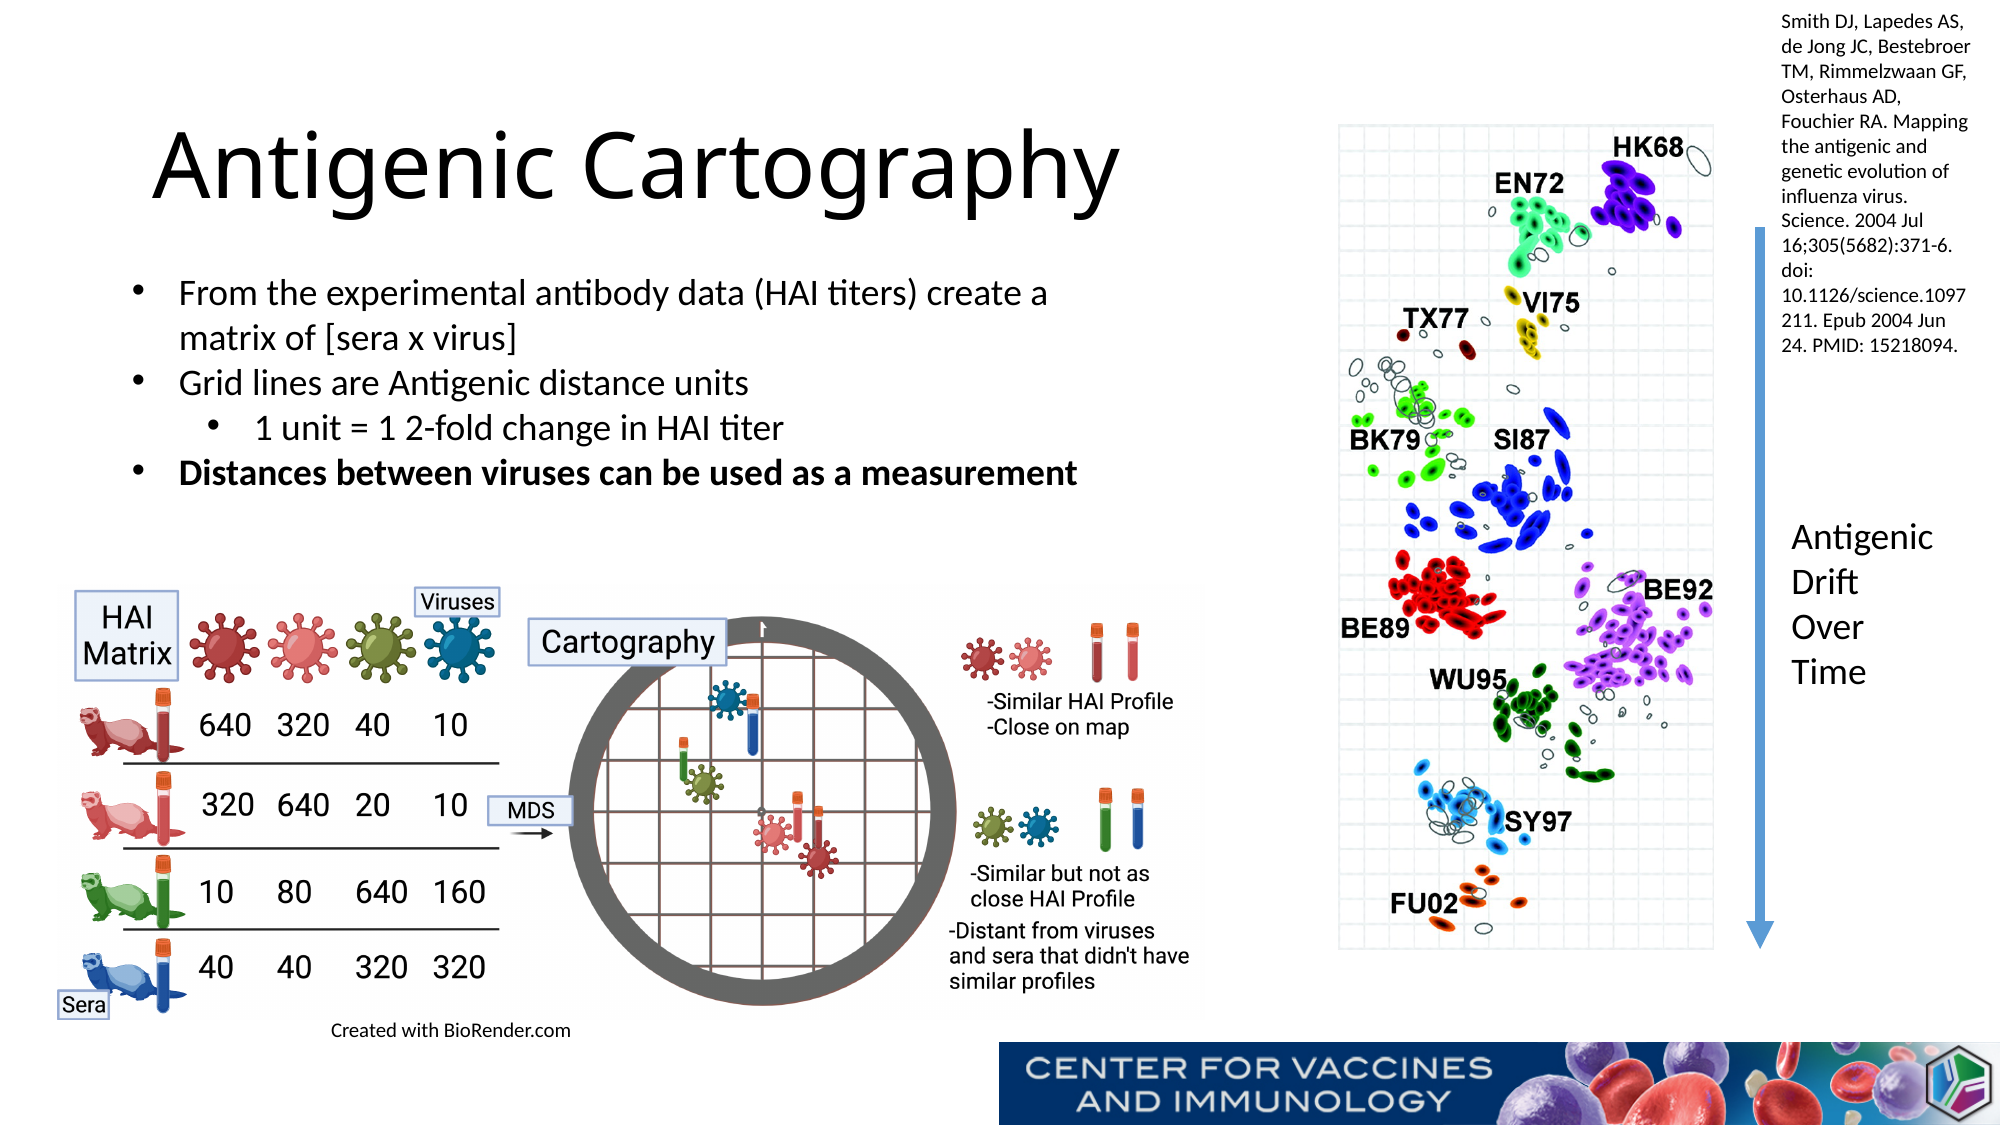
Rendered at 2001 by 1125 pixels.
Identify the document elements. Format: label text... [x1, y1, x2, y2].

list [1338, 124, 1714, 950]
picture [1766, 1042, 1776, 1047]
text_box From the experimental antibody data (HAI titers) create a matrix of [sera x virus] Grid lines are Antigenic distance units 1 unit = 1 2-fold change in HAI titer Distances between viruses can be used as a measurement [117, 260, 1117, 545]
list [57, 584, 1205, 1020]
text_box Antigenic Drift Over Time [1776, 504, 1949, 699]
text_box Smith DJ, Lapedes AS, de Jong JC, Bestebroer TM, Rimmelzwaan GF, Osterhaus AD, Fouchier RA. Mapping the antigenic and genetic evolution of influenza virus. Science. 2004 Jul 16;305(5682):371-6. doi: 10.1126/science.1097211. Epub 2004 Jun 24. PMID: 15218094. [1766, 0, 1990, 365]
title Antigenic Cartography [137, 59, 1766, 278]
picture [999, 1042, 2000, 1125]
text_box Created with BioRender.com [316, 1020, 799, 1049]
